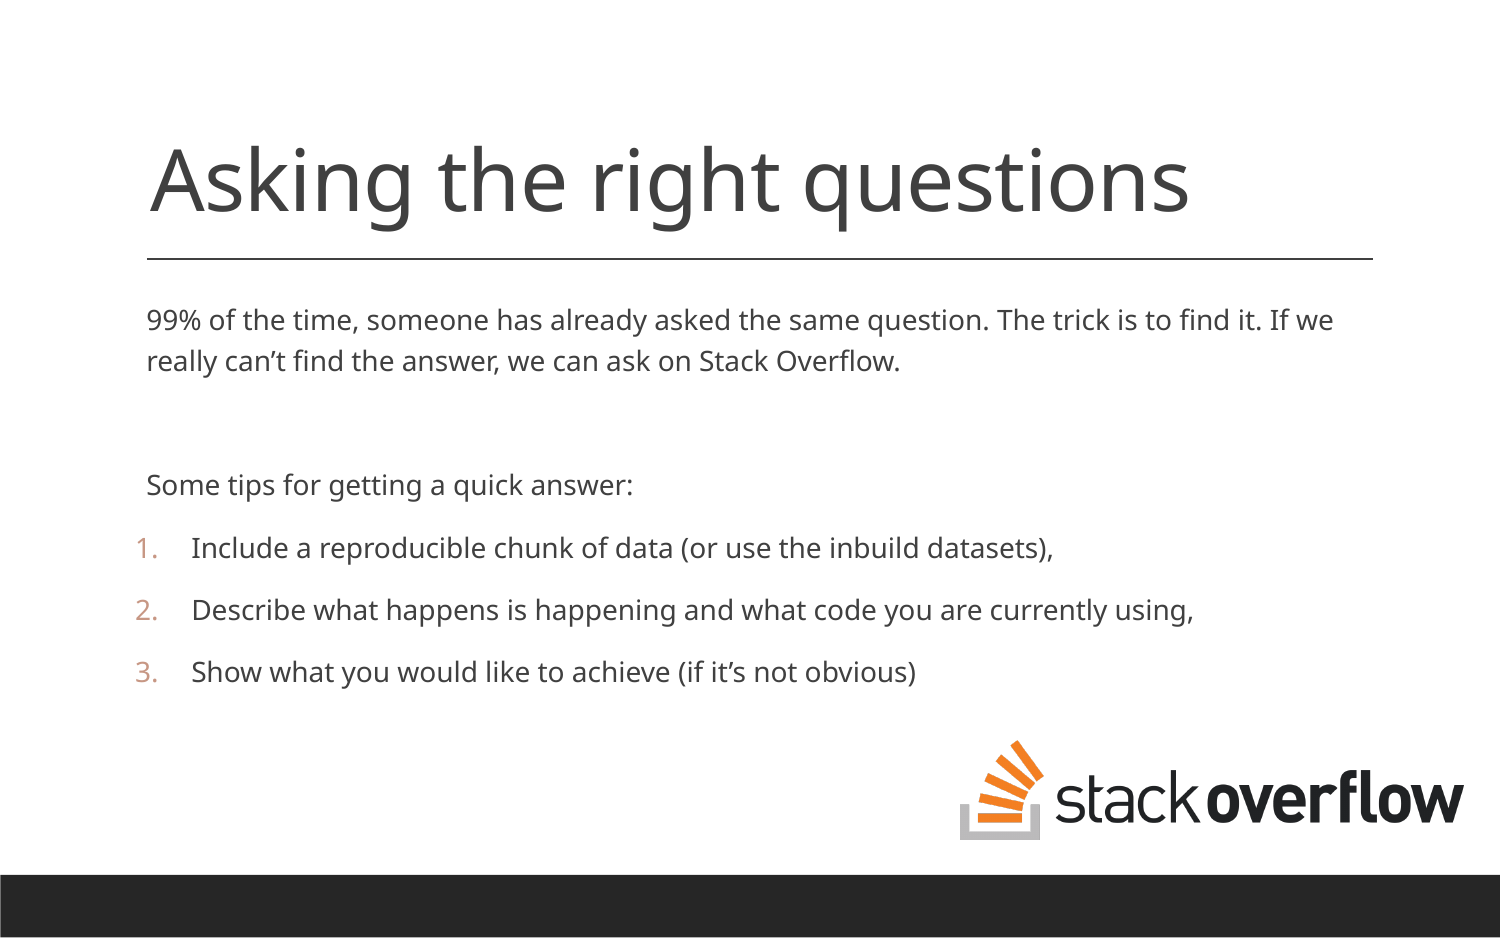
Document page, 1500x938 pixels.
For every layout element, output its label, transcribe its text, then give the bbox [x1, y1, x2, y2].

list 99% of the time, someone has already asked the same question. The trick is to find it. If we really can’t find the answer, we can ask on Stack Overflow. Some tips for getting a quick answer: Include a reproducible chunk of data (or use the inbuild datasets), Describe what happens is happening and what code you are currently using, Show what you would like to achieve (if it’s not obvious) [135, 288, 1373, 803]
title Asking the right questions [135, 39, 1373, 238]
picture [959, 739, 1465, 840]
